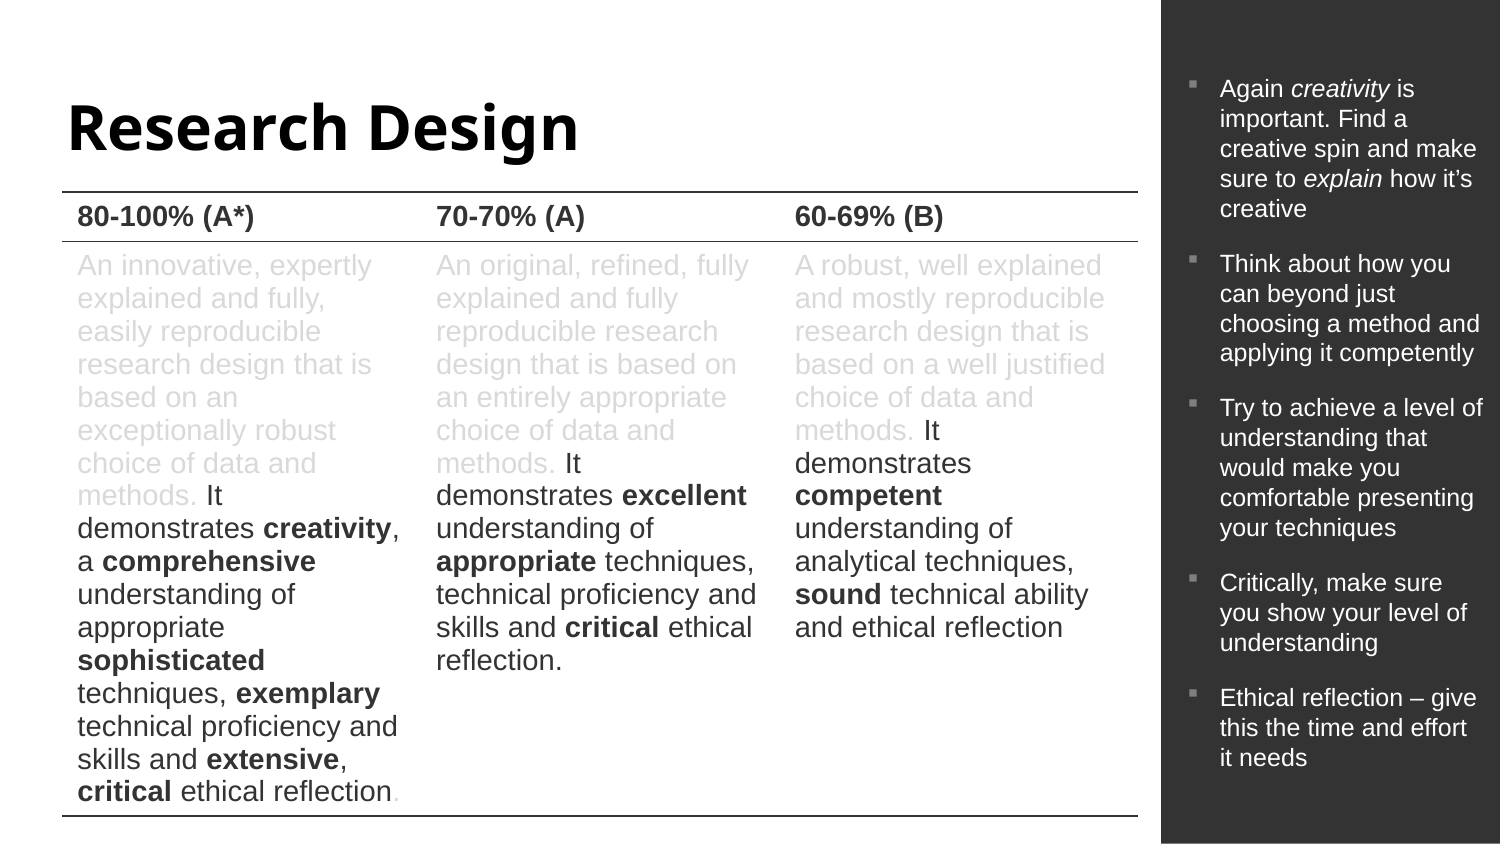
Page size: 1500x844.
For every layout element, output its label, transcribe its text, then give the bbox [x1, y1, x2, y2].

text_box Again creativity is important. Find a creative spin and make sure to explain how it’s creative Think about how you can beyond just choosing a method and applying it competently Try to achieve a level of understanding that would make you comfortable presenting your techniques Critically, make sure you show your level of understanding Ethical reflection – give this the time and effort it needs [1159, 0, 1500, 844]
title Research Design [51, 72, 1159, 176]
table_header 60-69% (B) [780, 193, 1138, 241]
table_header 80-100% (A*) [62, 193, 421, 241]
table_cell A robust, well explained and mostly reproducible research design that is based on a well justified choice of data and methods. It demonstrates competent understanding of analytical techniques, sound technical ability and ethical reflection [780, 242, 1138, 815]
table_cell An innovative, expertly explained and fully, easily reproducible research design that is based on an exceptionally robust choice of data and methods. It demonstrates creativity, a comprehensive understanding of appropriate sophisticated techniques, exemplary technical proficiency and skills and extensive, critical ethical reflection. [62, 242, 421, 815]
table_header 70-70% (A) [421, 193, 780, 241]
table_cell An original, refined, fully explained and fully reproducible research design that is based on an entirely appropriate choice of data and methods. It demonstrates excellent understanding of appropriate techniques, technical proficiency and skills and critical ethical reflection. [421, 242, 780, 815]
